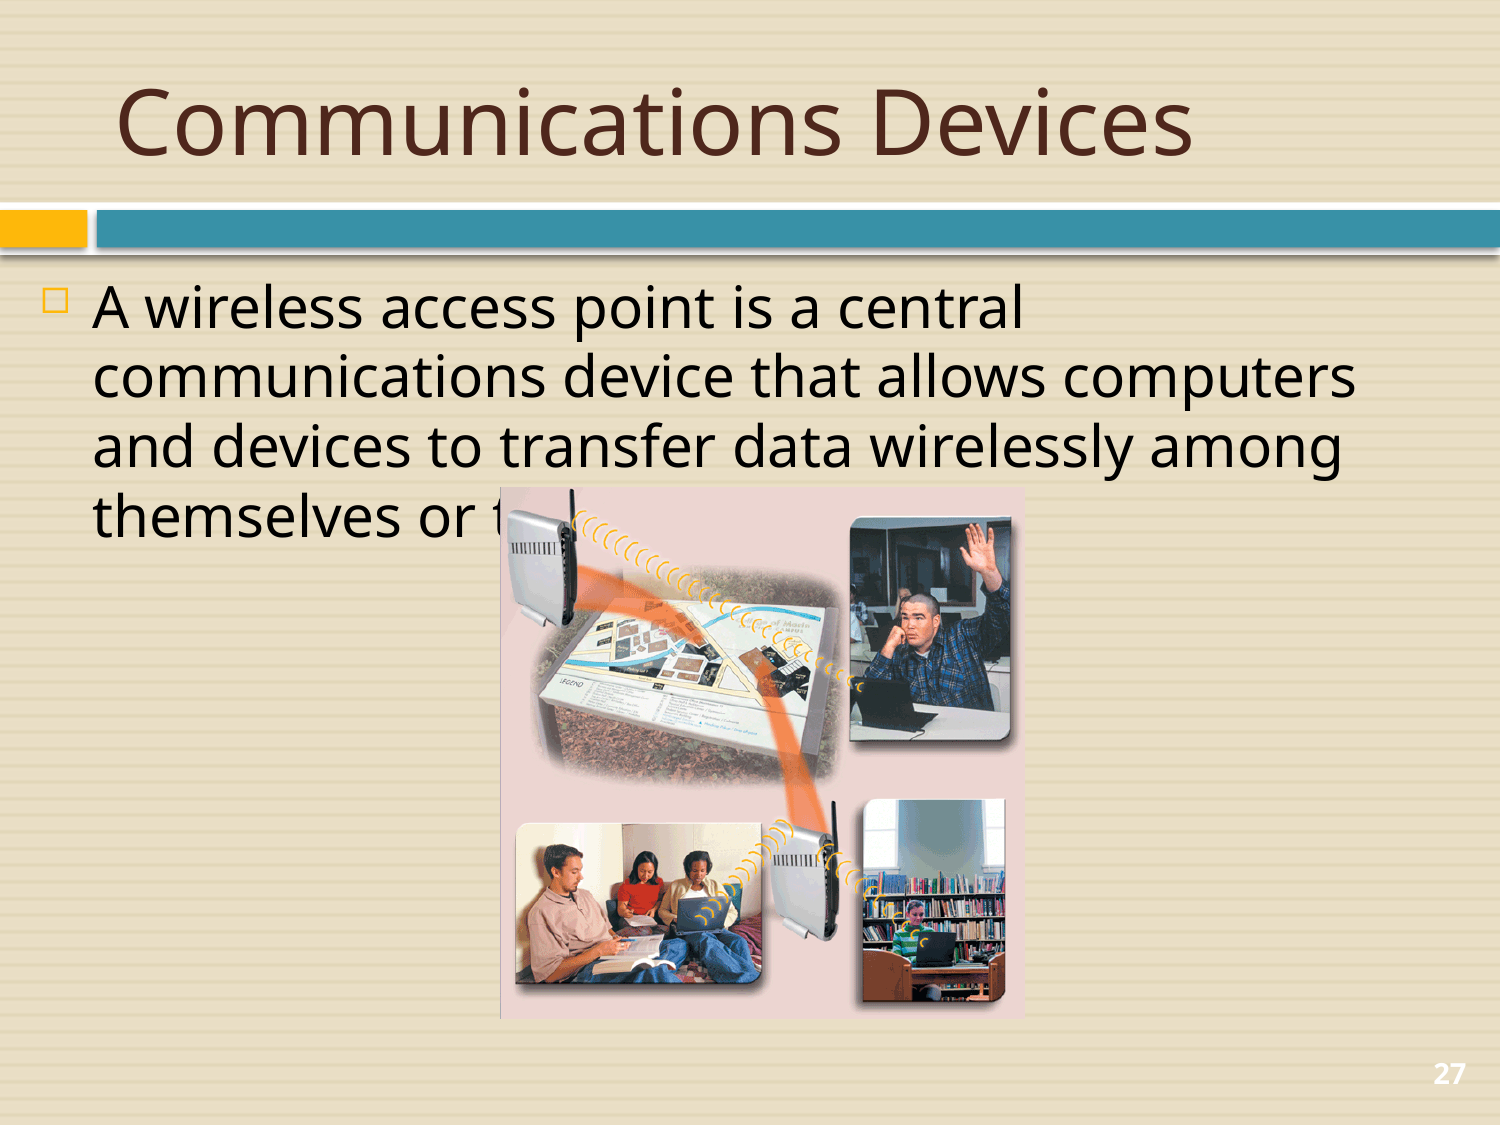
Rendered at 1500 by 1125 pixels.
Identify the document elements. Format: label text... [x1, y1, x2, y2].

title Communications Devices [99, 37, 1438, 200]
list A wireless access point is a central communications device that allows computers and devices to transfer data wirelessly among themselves or to a wired network [24, 262, 1475, 1025]
picture [499, 487, 1026, 1019]
slide_number 27 [1400, 1025, 1500, 1125]
